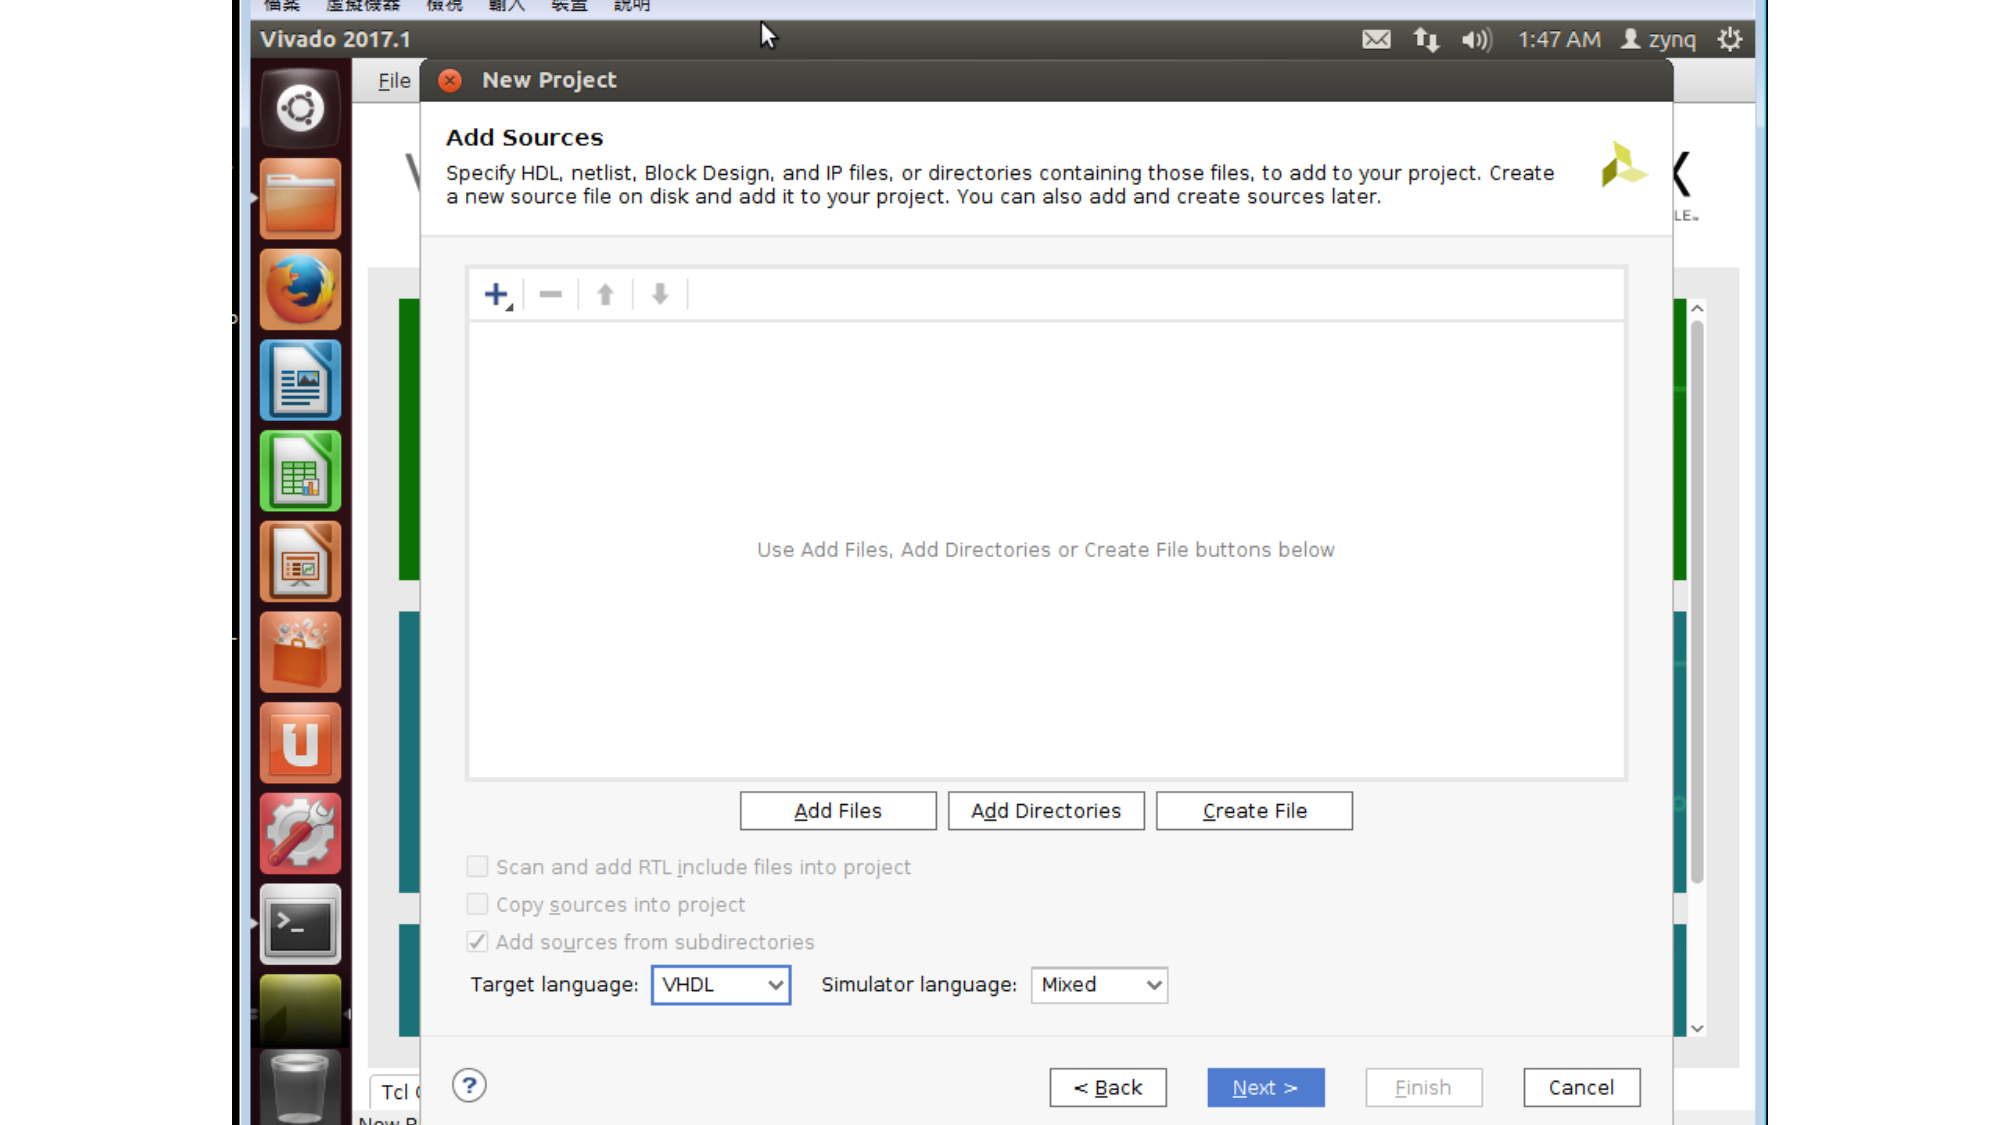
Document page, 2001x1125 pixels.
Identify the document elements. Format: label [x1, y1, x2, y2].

picture [232, 0, 1768, 1125]
